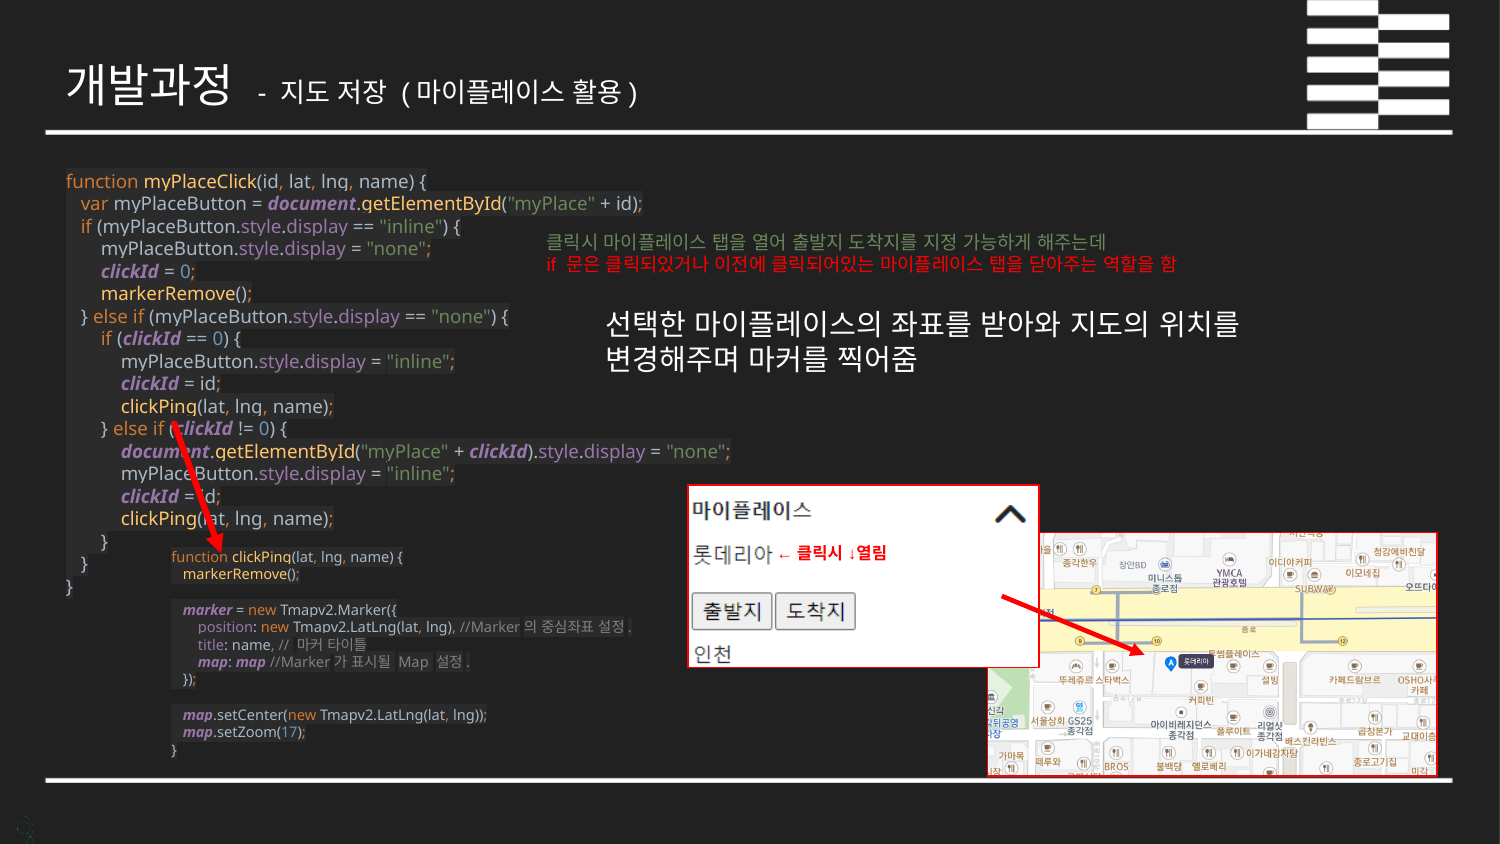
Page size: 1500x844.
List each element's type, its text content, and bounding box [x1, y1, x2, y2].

picture [0, 0, 1500, 844]
text_box function myPlaceClick(id, lat, lng, name) { var myPlaceButton = document.getElementById("myPlace" + id); if (myPlaceButton.style.display == "inline") { myPlaceButton.style.display = "none"; clickId = 0; markerRemove(); } else if (myPlaceButton.style.display == "none") { if (clickId == 0) { myPlaceButton.style.display = "inline"; clickId = id; clickPing(lat, lng, name); } else if (clickId != 0) { document.getElementById("myPlace" + clickId).style.display = "none"; myPlaceButton.style.display = "inline"; clickId = id; clickPing(lat, lng, name); } } } [50, 154, 1029, 612]
text_box 개발과정 - 지도 저장 (마이플레이스 활용) [50, 41, 718, 127]
text_box function clickPing(lat, lng, name) { markerRemove(); marker = new Tmapv2.Marker({ position: new Tmapv2.LatLng(lat, lng), //Marker의 중심좌표 설정. title: name, // 마커 타이틀 map: map //Marker가 표시될 Map 설정. }); map.setCenter(new Tmapv2.LatLng(lat, lng)); map.setZoom(17); } [156, 533, 924, 773]
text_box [173, 421, 222, 554]
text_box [1001, 595, 1145, 656]
text_box 클릭시 마이플레이스 탭을 열어 출발지 도착지를 지정 가능하게 해주는데 if 문은 클릭되있거나 이전에 클릭되어있는 마이플레이스 탭을 닫아주는 역할을 함 [531, 215, 1267, 291]
text_box 선택한 마이플레이스의 좌표를 받아와 지도의 위치를 변경해주며 마커를 찍어줌 [590, 291, 1313, 392]
